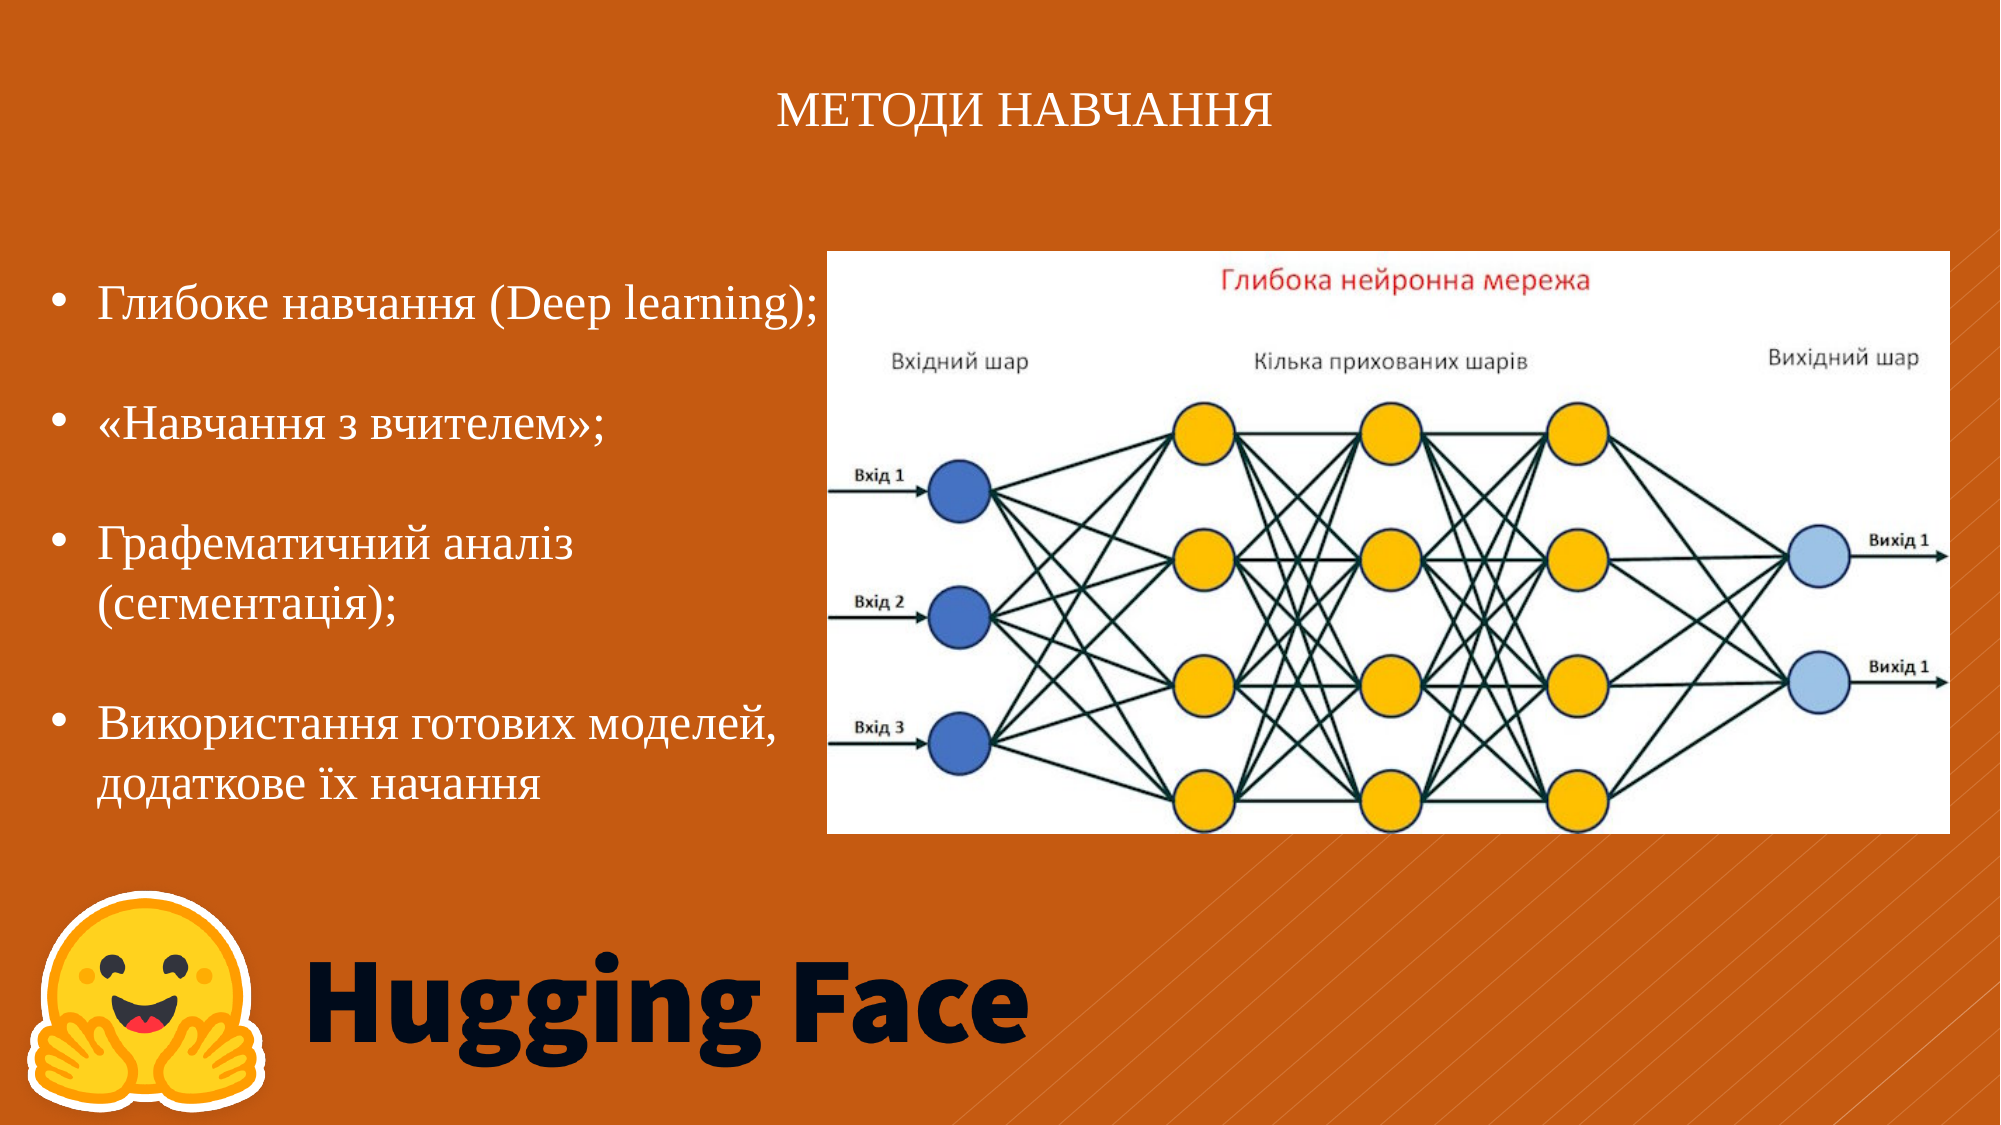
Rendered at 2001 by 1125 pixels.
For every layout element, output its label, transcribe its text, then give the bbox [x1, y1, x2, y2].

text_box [923, 154, 2000, 1125]
text_box Глибоке навчання (Deep learning); «Навчання з вчителем»; Графематичний аналіз (сегментація); Використання готових моделей, додаткове їх начання [35, 262, 827, 817]
picture [0, 855, 1091, 1125]
text_box МЕТОДИ НАВЧАННЯ [752, 69, 1298, 145]
picture [827, 251, 1950, 834]
